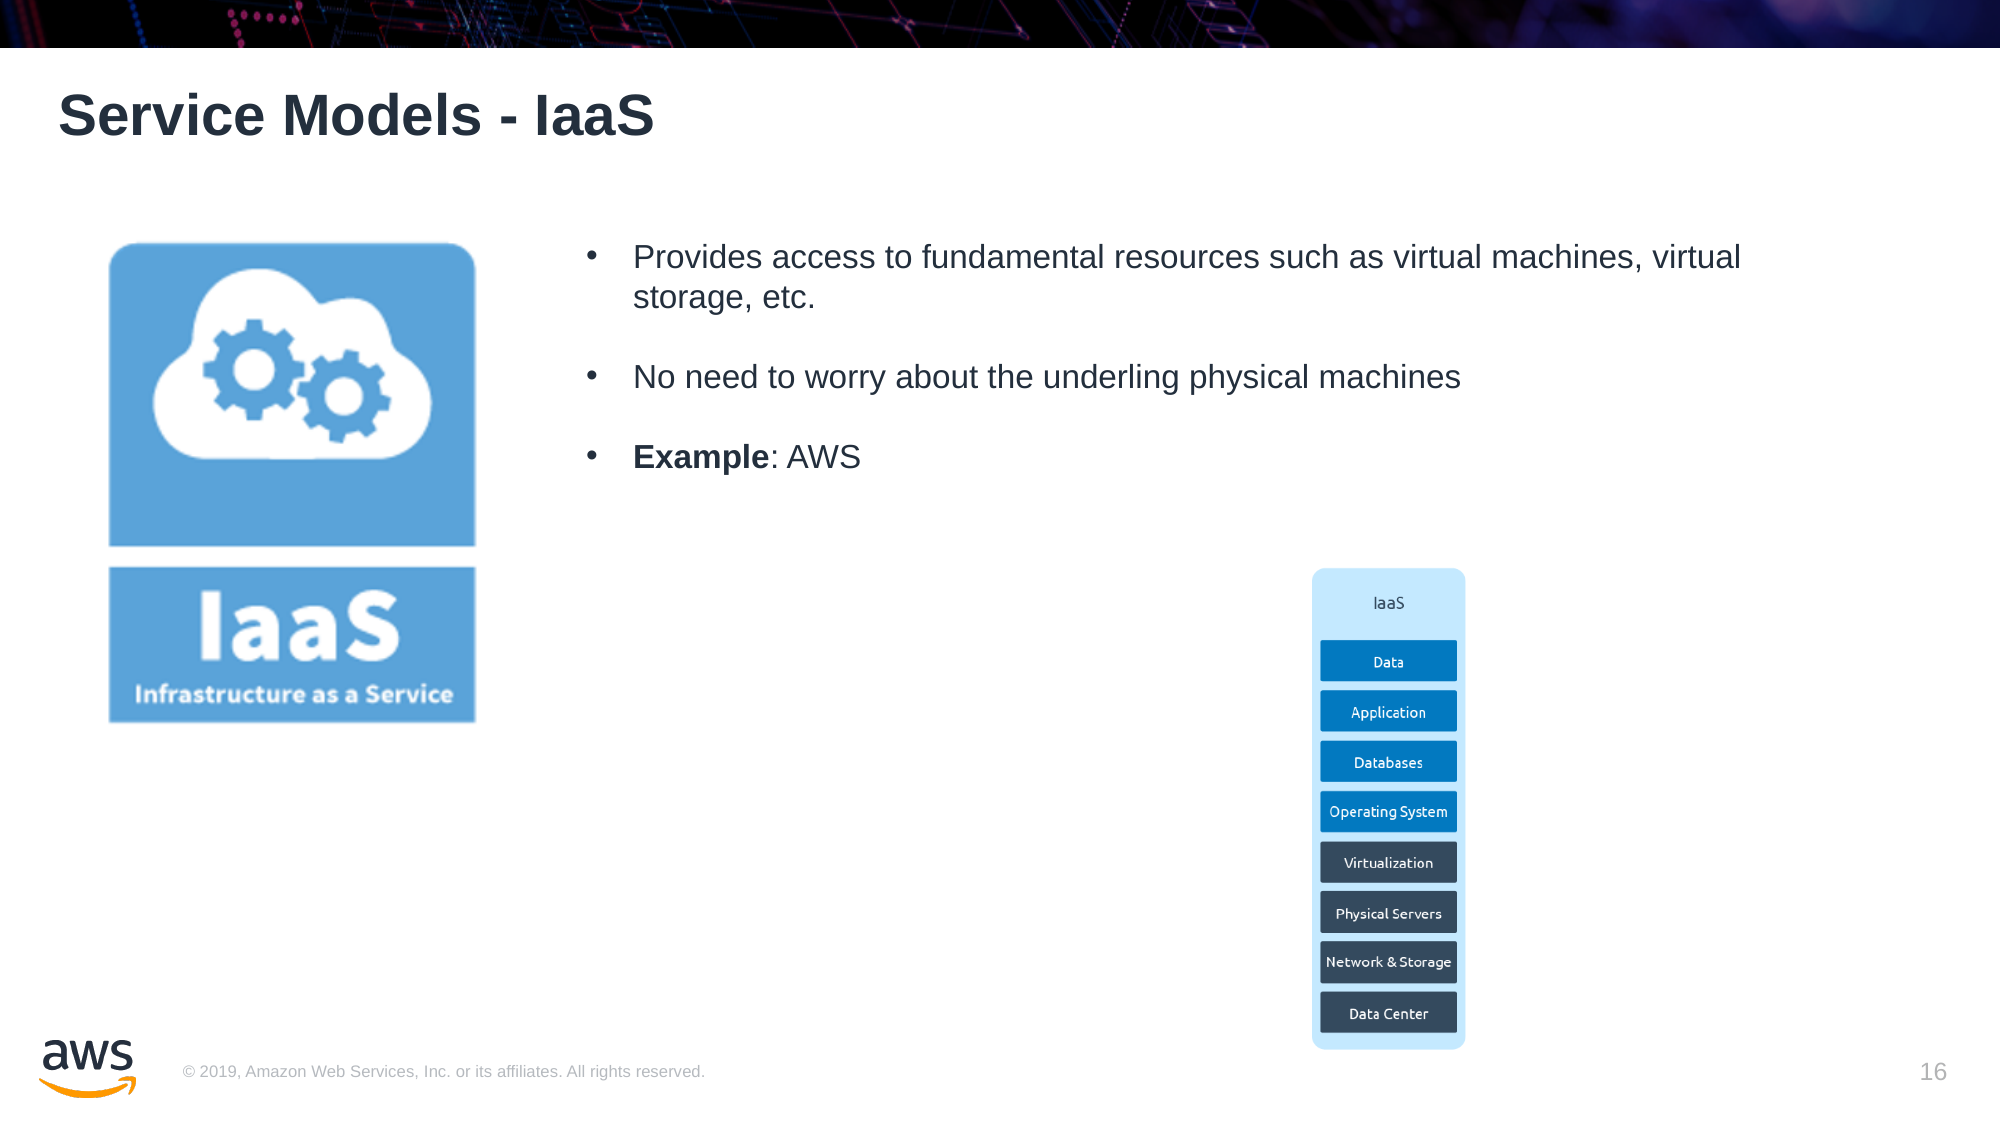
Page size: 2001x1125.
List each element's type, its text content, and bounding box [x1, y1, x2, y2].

title Service Models - IaaS [43, 67, 1963, 166]
picture [93, 228, 491, 729]
slide_number 16 [1512, 1040, 1963, 1101]
picture [39, 1040, 136, 1098]
text_box Provides access to fundamental resources such as virtual machines, virtual storage, etc. No need to worry about the underling physical machines Example: AWS [571, 228, 1769, 523]
picture [0, 0, 2000, 48]
picture [1309, 563, 1959, 1055]
